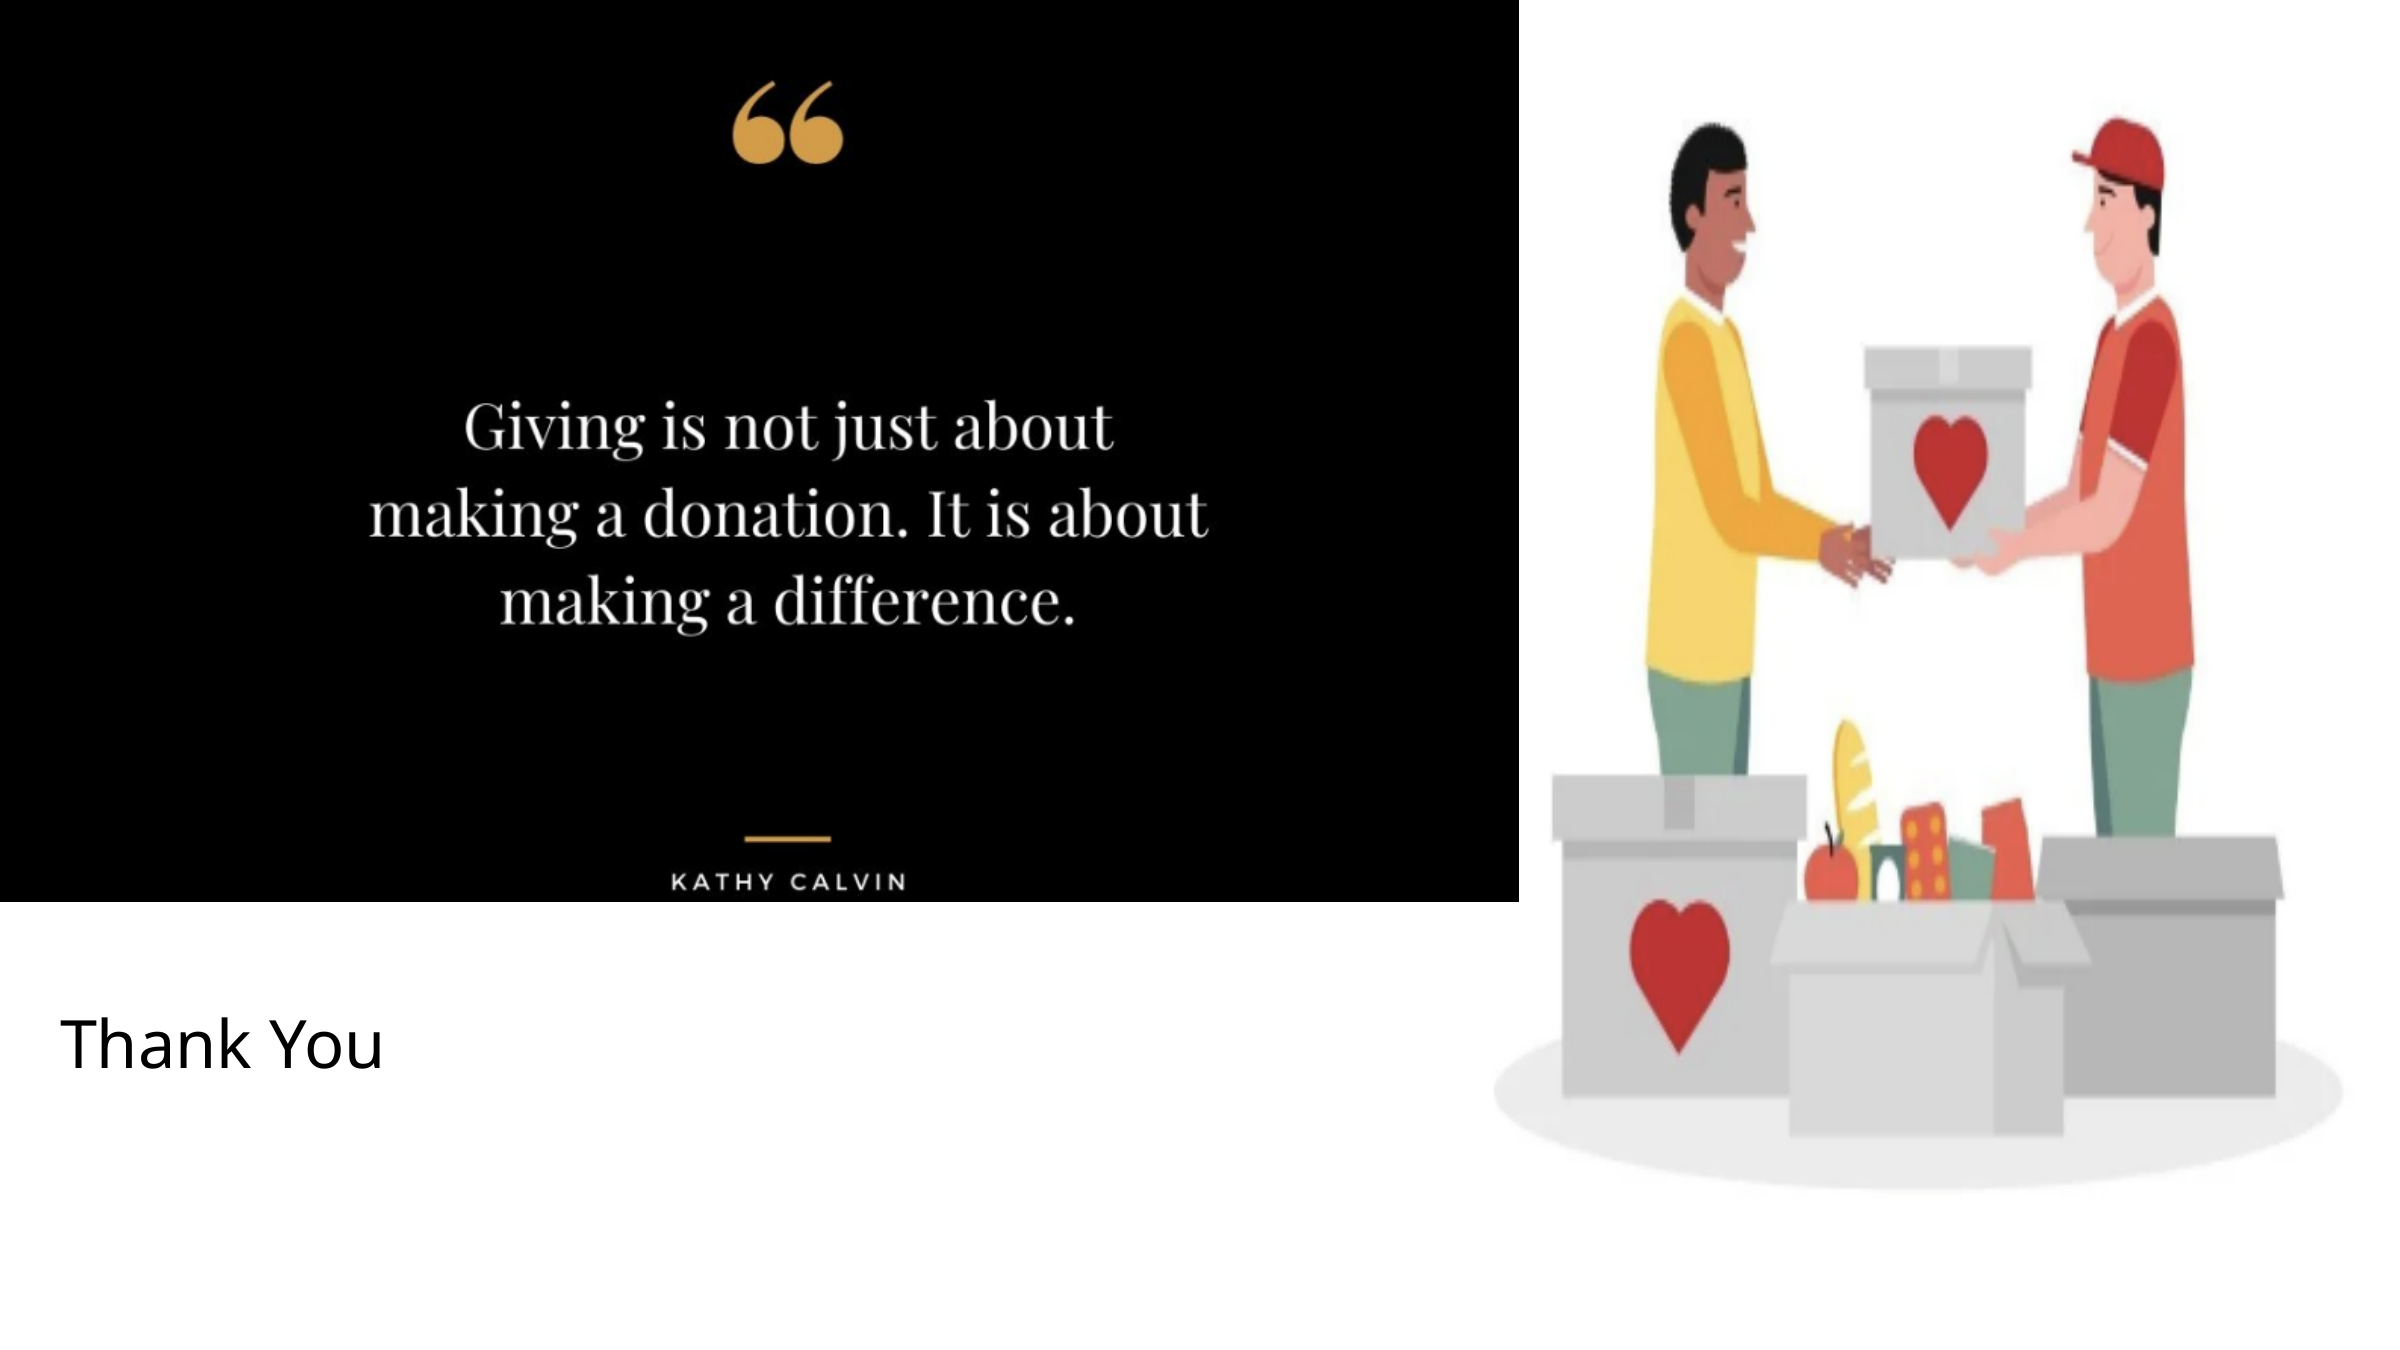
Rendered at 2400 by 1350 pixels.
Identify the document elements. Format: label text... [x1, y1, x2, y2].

picture [0, 0, 2400, 1350]
text_box Thank You [45, 994, 1025, 1090]
